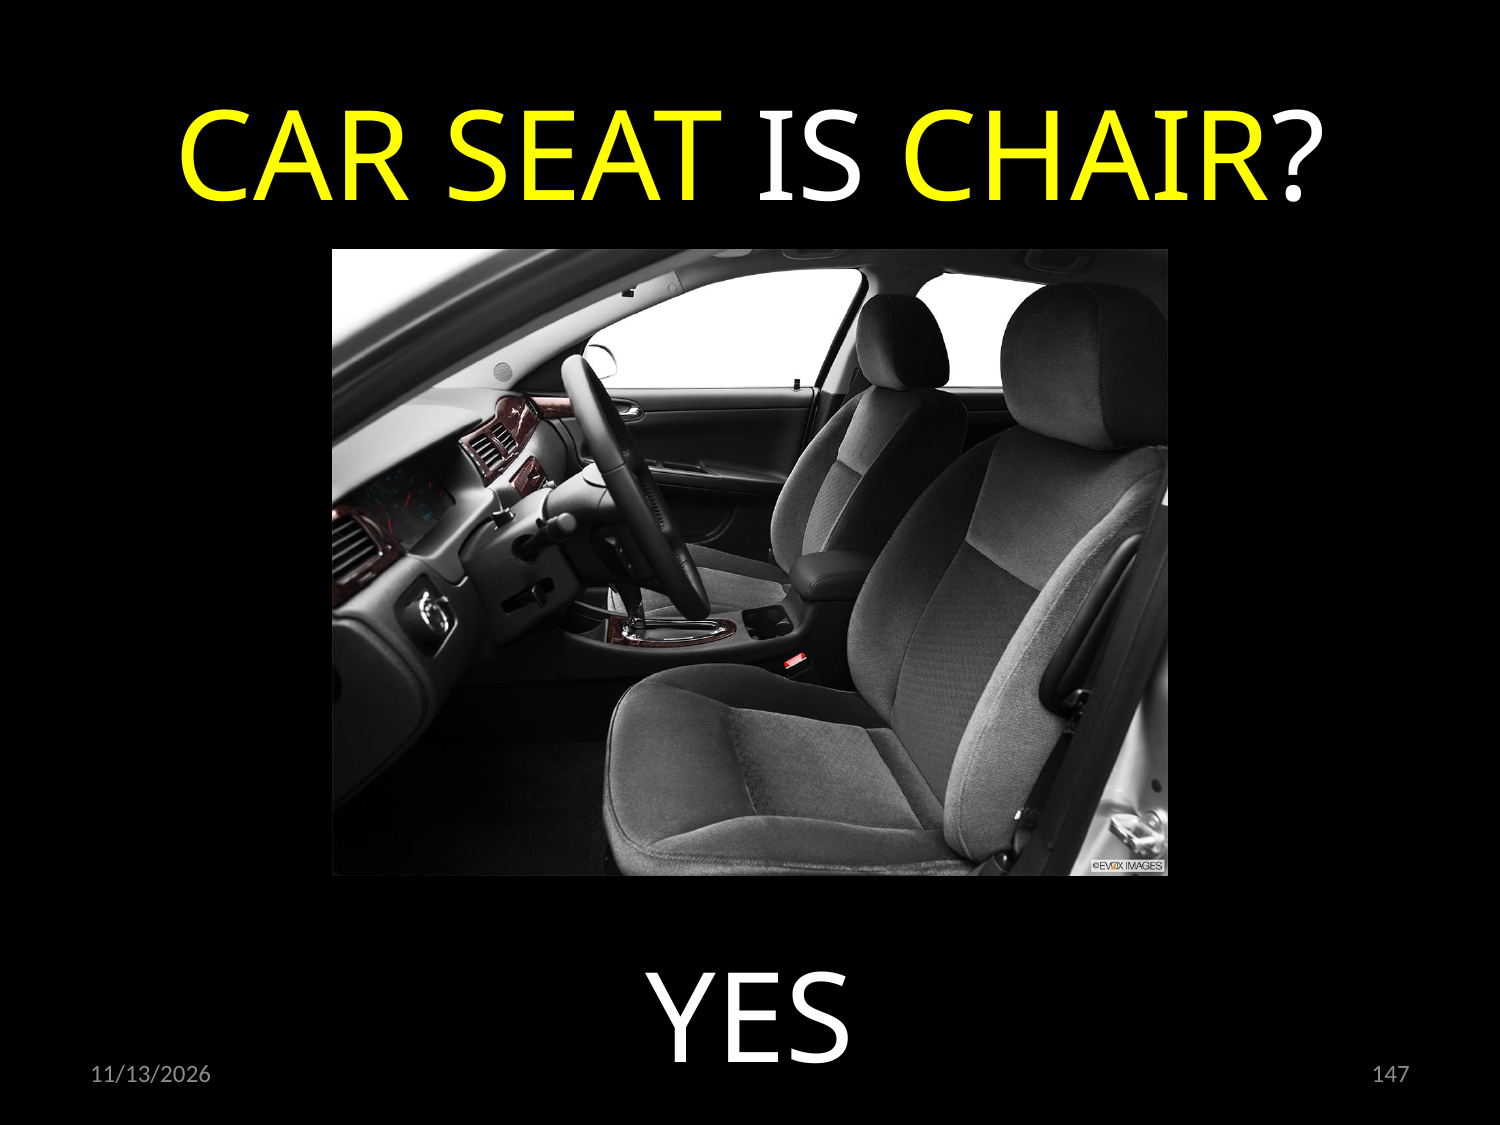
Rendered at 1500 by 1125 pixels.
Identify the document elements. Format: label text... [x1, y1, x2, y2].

text_box YES [0, 930, 1500, 1032]
text_box CAR SEAT IS CHAIR? [0, 68, 1500, 170]
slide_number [75, 1042, 425, 1103]
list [332, 249, 1168, 876]
slide_number 147 [1074, 1042, 1425, 1103]
